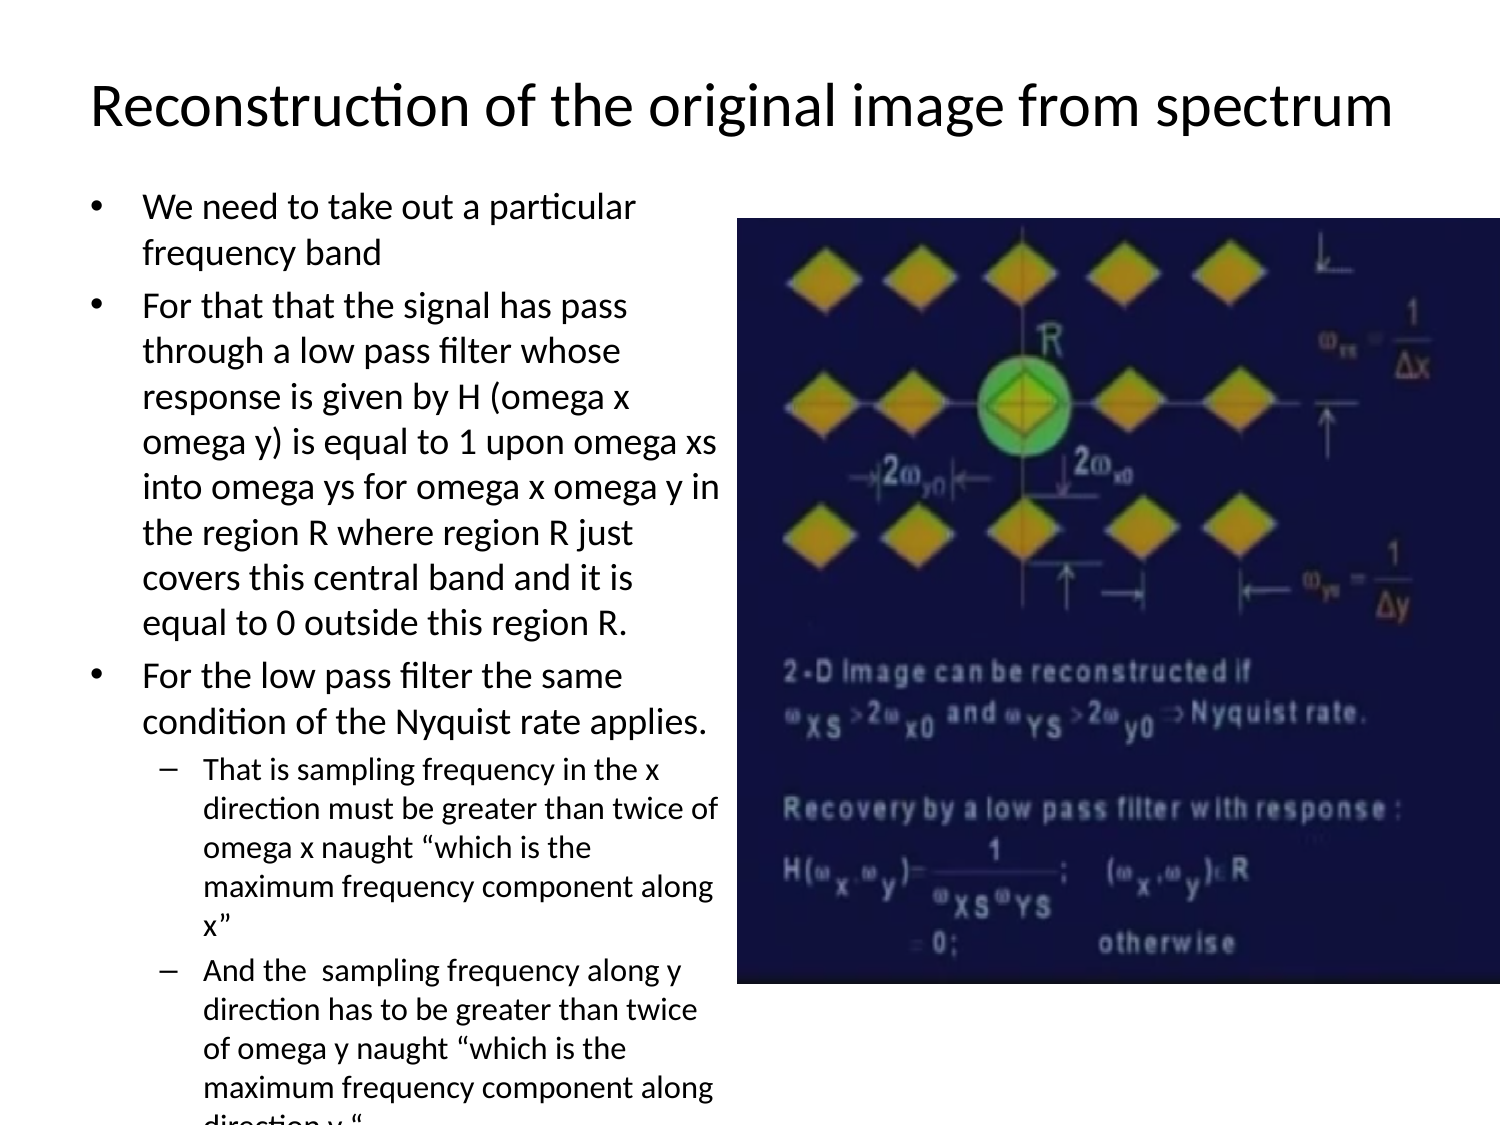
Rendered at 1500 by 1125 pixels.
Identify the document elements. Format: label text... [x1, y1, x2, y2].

list We need to take out a particular frequency band For that that the signal has pass through a low pass filter whose response is given by H (omega x omega y) is equal to 1 upon omega xs into omega ys for omega x omega y in the region R where region R just covers this central band and it is equal to 0 outside this region R. For the low pass filter the same condition of the Nyquist rate applies. That is sampling frequency in the x direction must be greater than twice of omega x naught “which is the maximum frequency component along x” And the sampling frequency along y direction has to be greater than twice of omega y naught “which is the maximum frequency component along direction y “ [75, 174, 732, 1125]
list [737, 44, 1500, 1125]
title Reconstruction of the original image from spectrum [75, 45, 735, 174]
